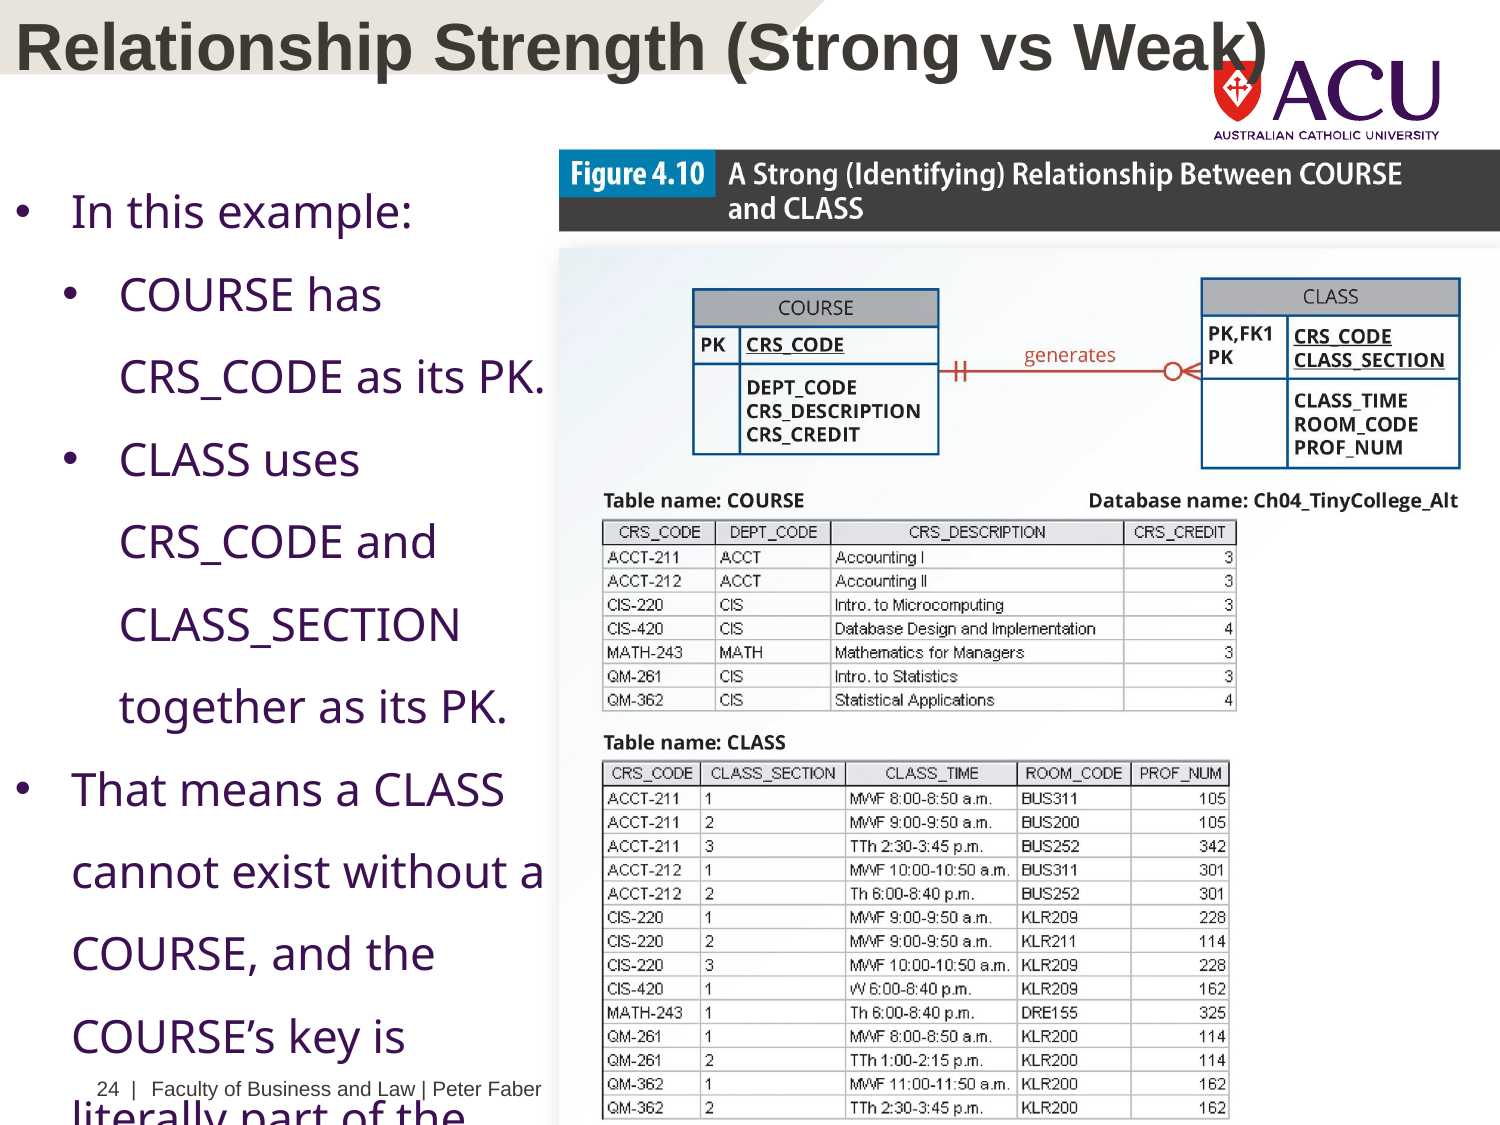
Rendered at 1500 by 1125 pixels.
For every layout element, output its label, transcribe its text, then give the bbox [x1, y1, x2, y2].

text_box In this example: COURSE has CRS_CODE as its PK. CLASS uses CRS_CODE and CLASS_SECTION together as its PK. That means a CLASS cannot exist without a COURSE, and the COURSE’s key is literally part of the CLASS’s key. [0, 148, 541, 1125]
list Relationship Strength (Strong vs Weak) [0, 0, 1288, 88]
picture [541, 148, 1500, 1125]
